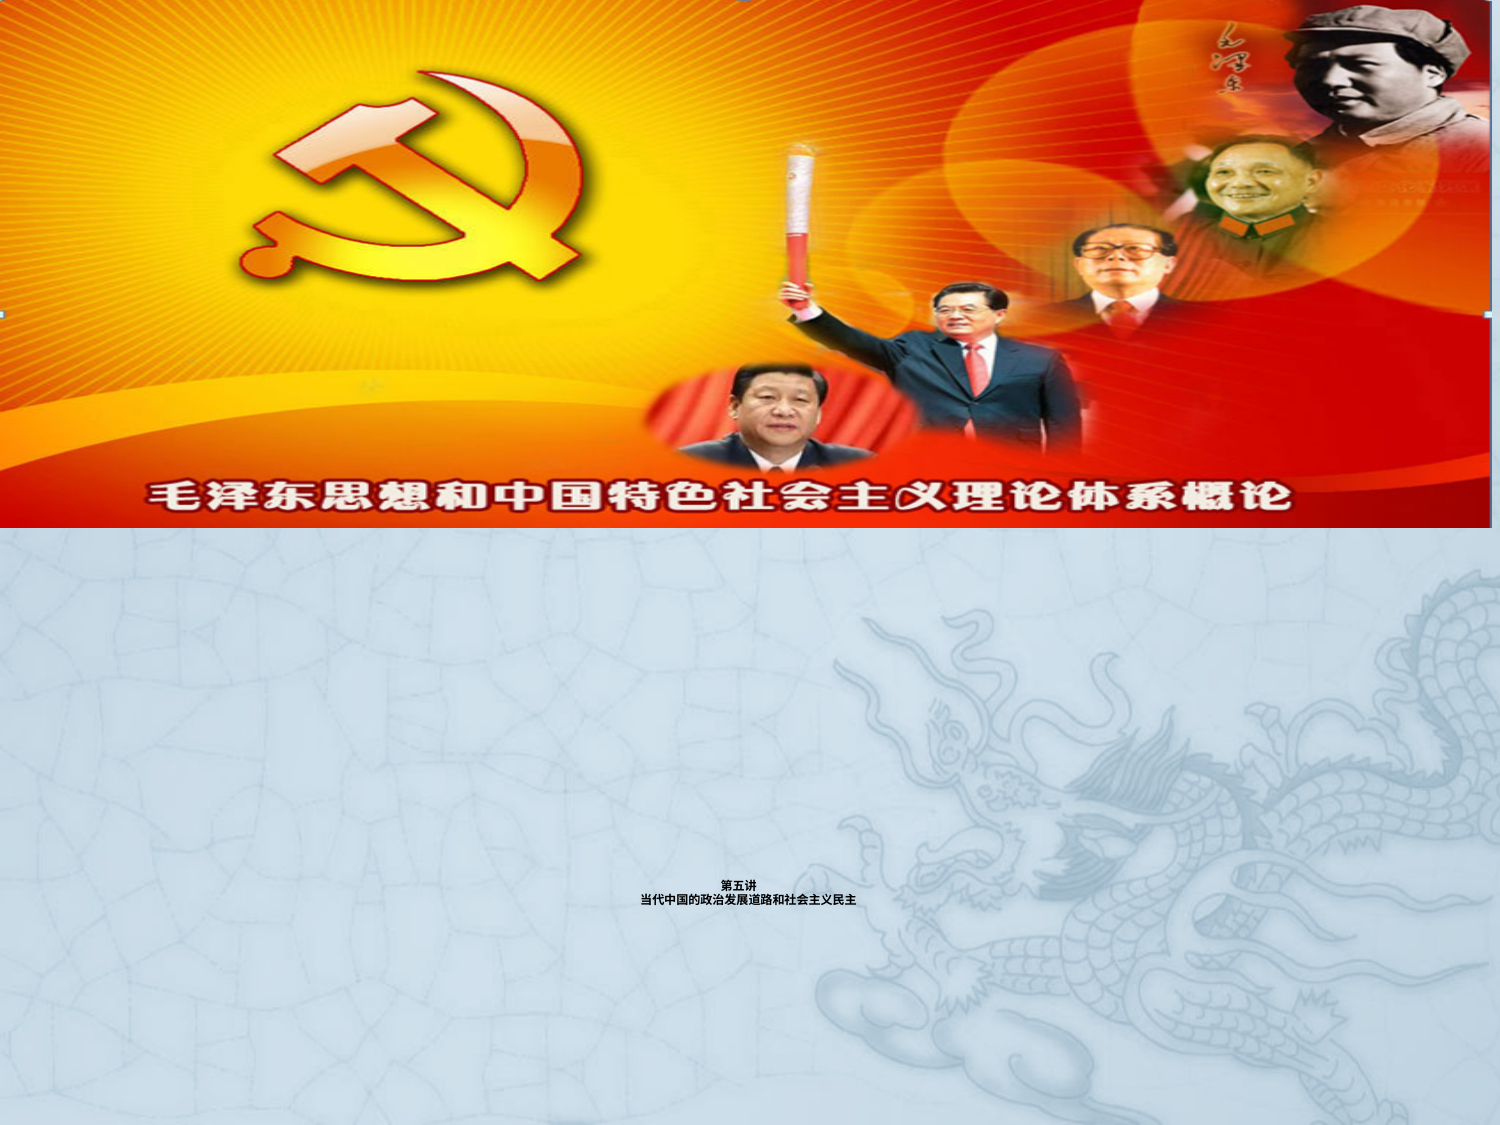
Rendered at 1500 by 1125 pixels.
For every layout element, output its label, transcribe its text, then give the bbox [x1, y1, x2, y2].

picture [0, 0, 1492, 528]
title 第五讲 当代中国的政治发展道路和社会主义民主 [53, 574, 1425, 915]
